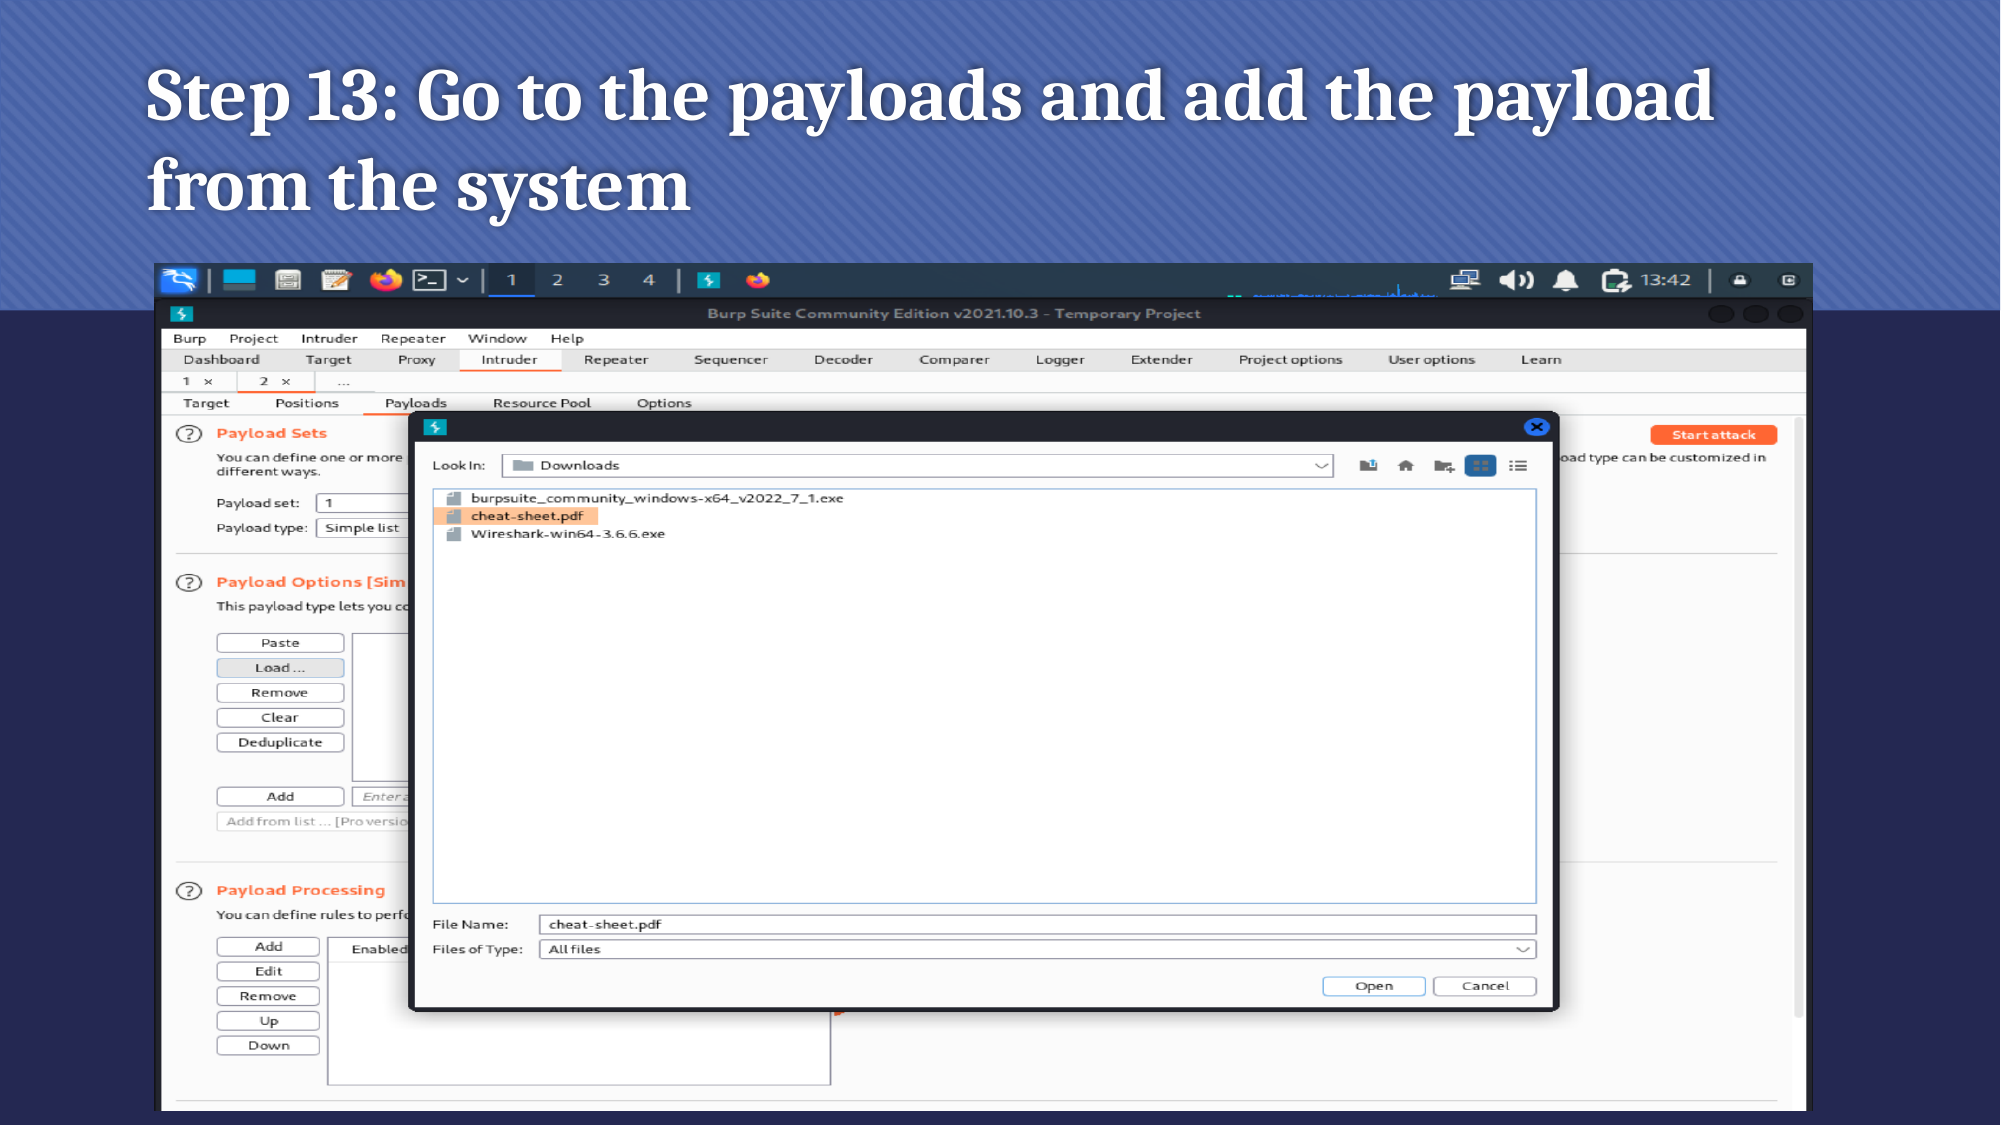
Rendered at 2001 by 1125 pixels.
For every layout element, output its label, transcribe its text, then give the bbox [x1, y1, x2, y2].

picture [154, 263, 1813, 1111]
title Step 13: Go to the payloads and add the payload from the system [132, 73, 1868, 233]
